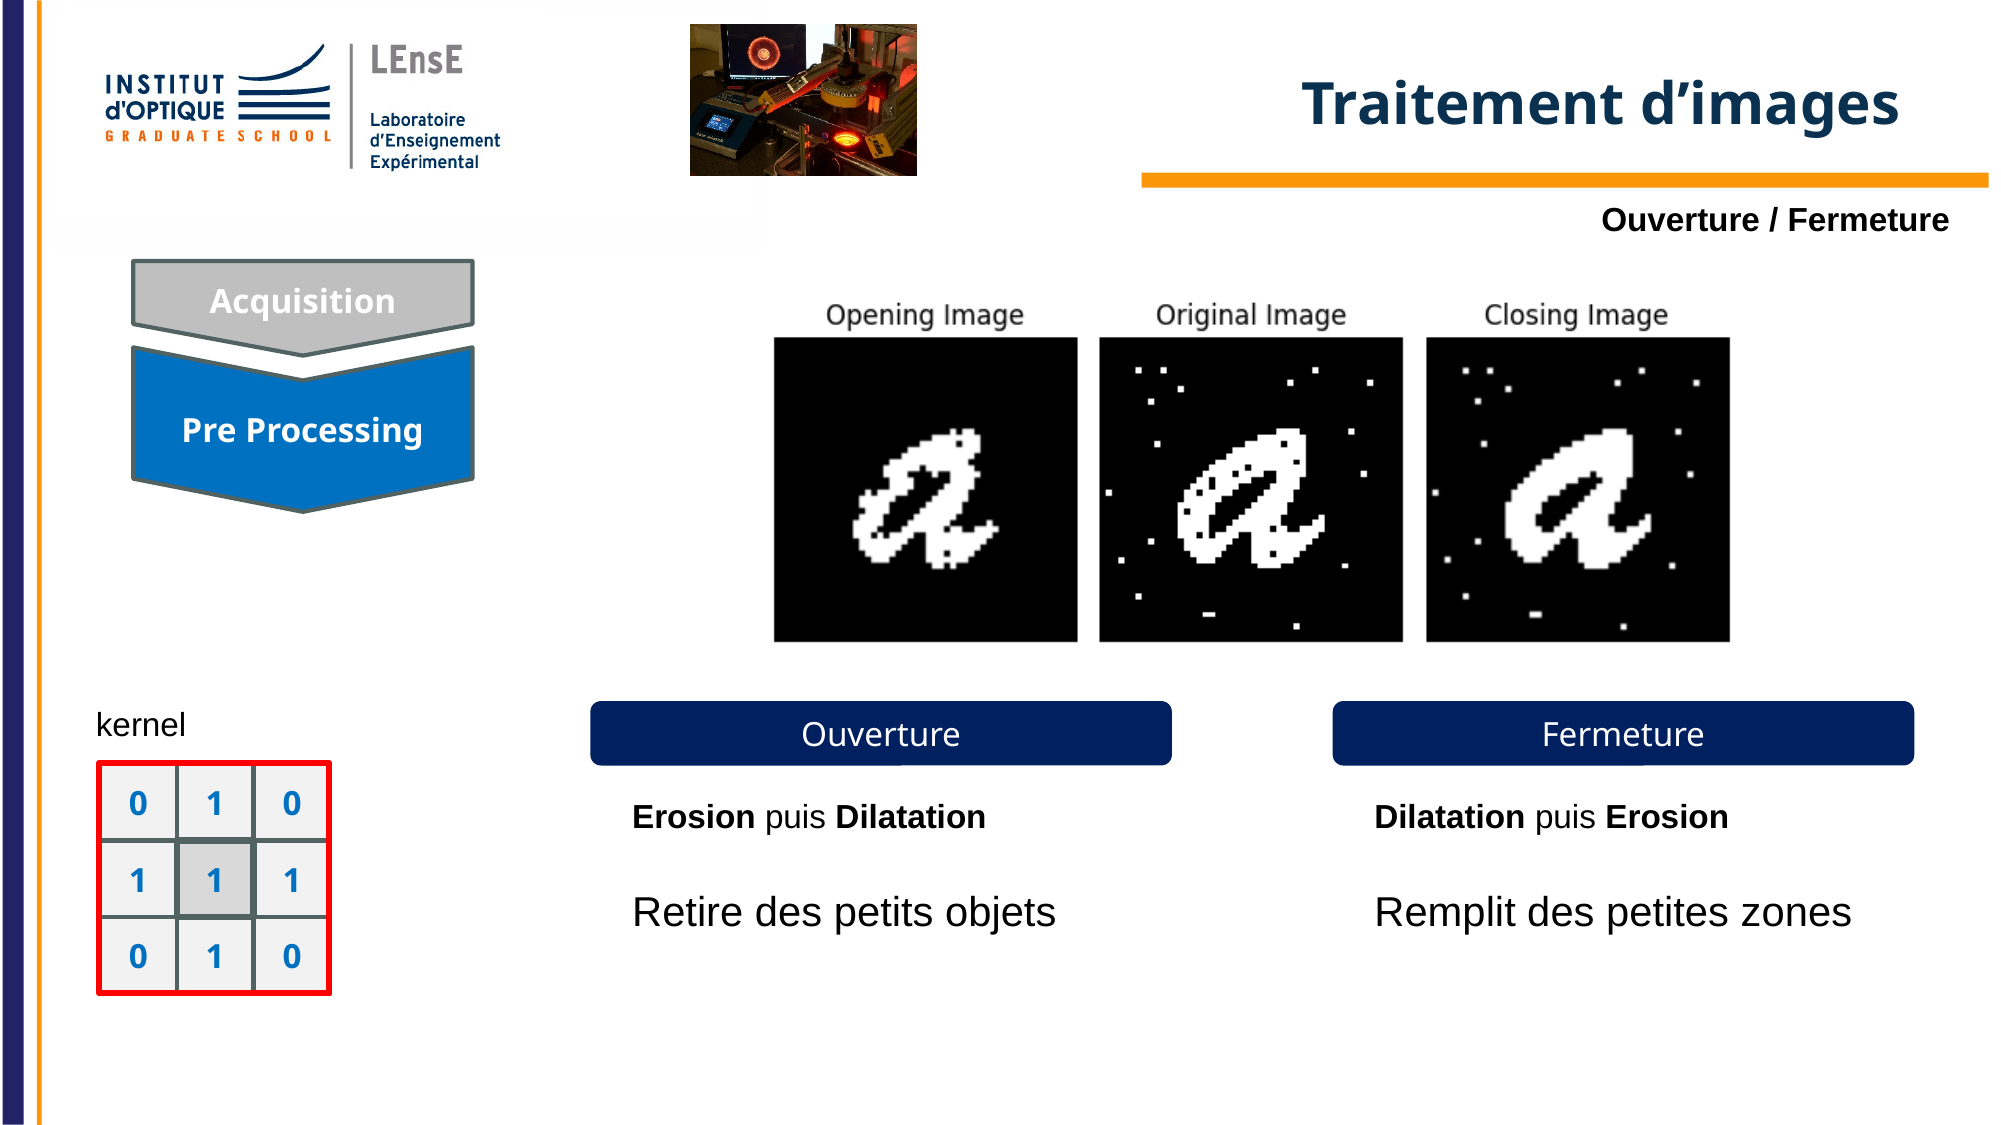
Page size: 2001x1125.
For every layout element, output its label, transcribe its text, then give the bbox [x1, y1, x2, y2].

text_box Ouverture [588, 698, 1175, 768]
title Traitement d’images [922, 45, 1916, 158]
text_box [1141, 172, 1989, 188]
text_box Fermeture [1330, 698, 1917, 768]
text_box 1 [175, 838, 256, 919]
picture [765, 292, 1738, 647]
picture [51, 0, 917, 250]
text_box Dilatation puis Erosion Remplit des petites zones [1359, 787, 1888, 943]
text_box Ouverture / Fermeture [1448, 191, 1966, 246]
text_box Acquisition [131, 258, 475, 358]
text_box Pre Processing [131, 345, 475, 514]
text_box [55, 11, 752, 220]
text_box [97, 761, 331, 995]
text_box Erosion puis Dilatation Retire des petits objets [617, 787, 1145, 943]
text_box kernel [81, 695, 273, 751]
